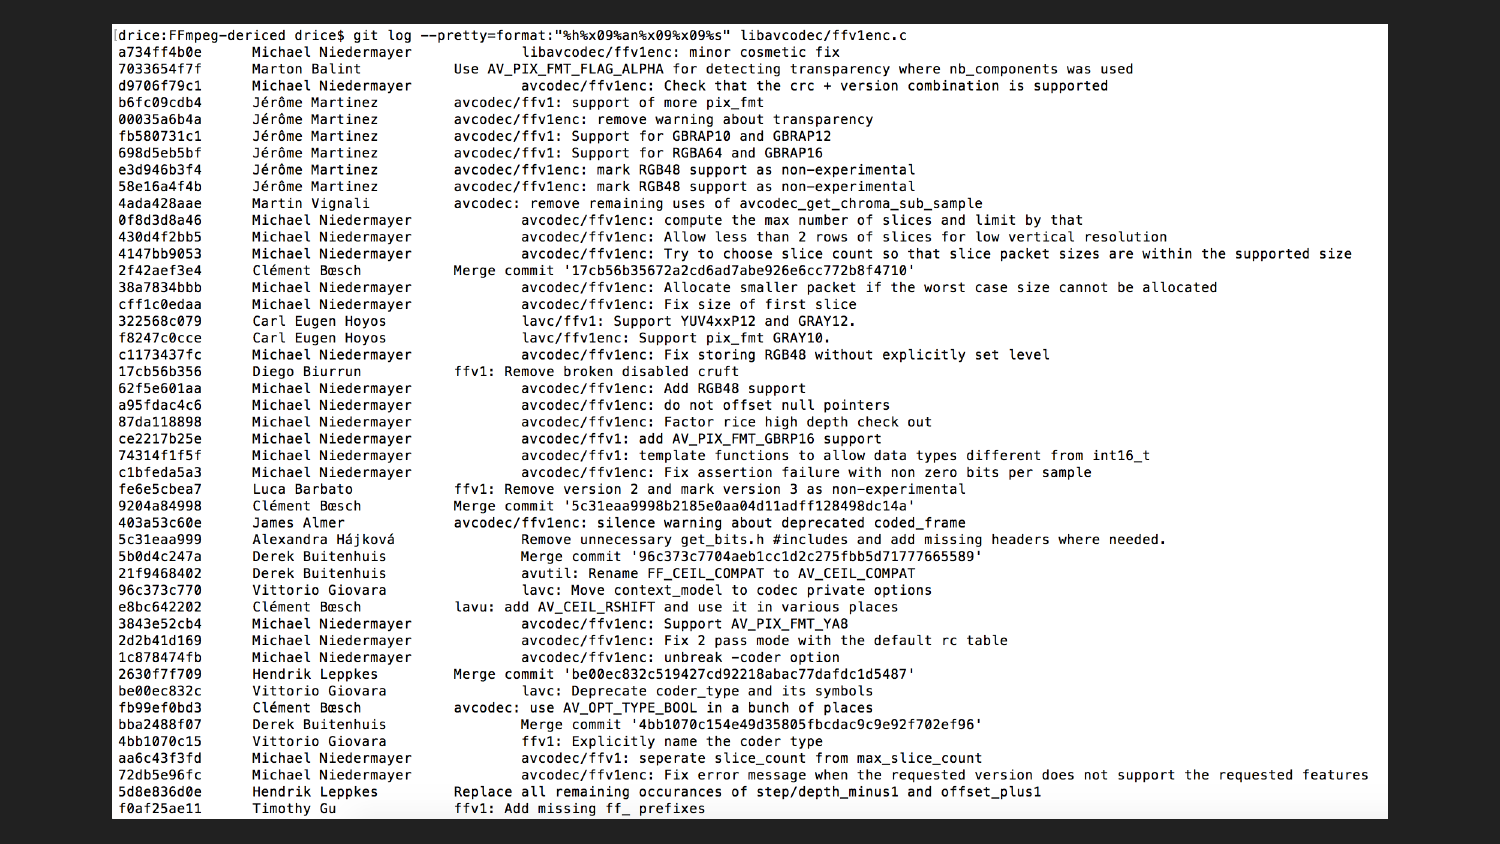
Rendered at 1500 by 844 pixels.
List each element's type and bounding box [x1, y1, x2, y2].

picture [111, 24, 1389, 819]
